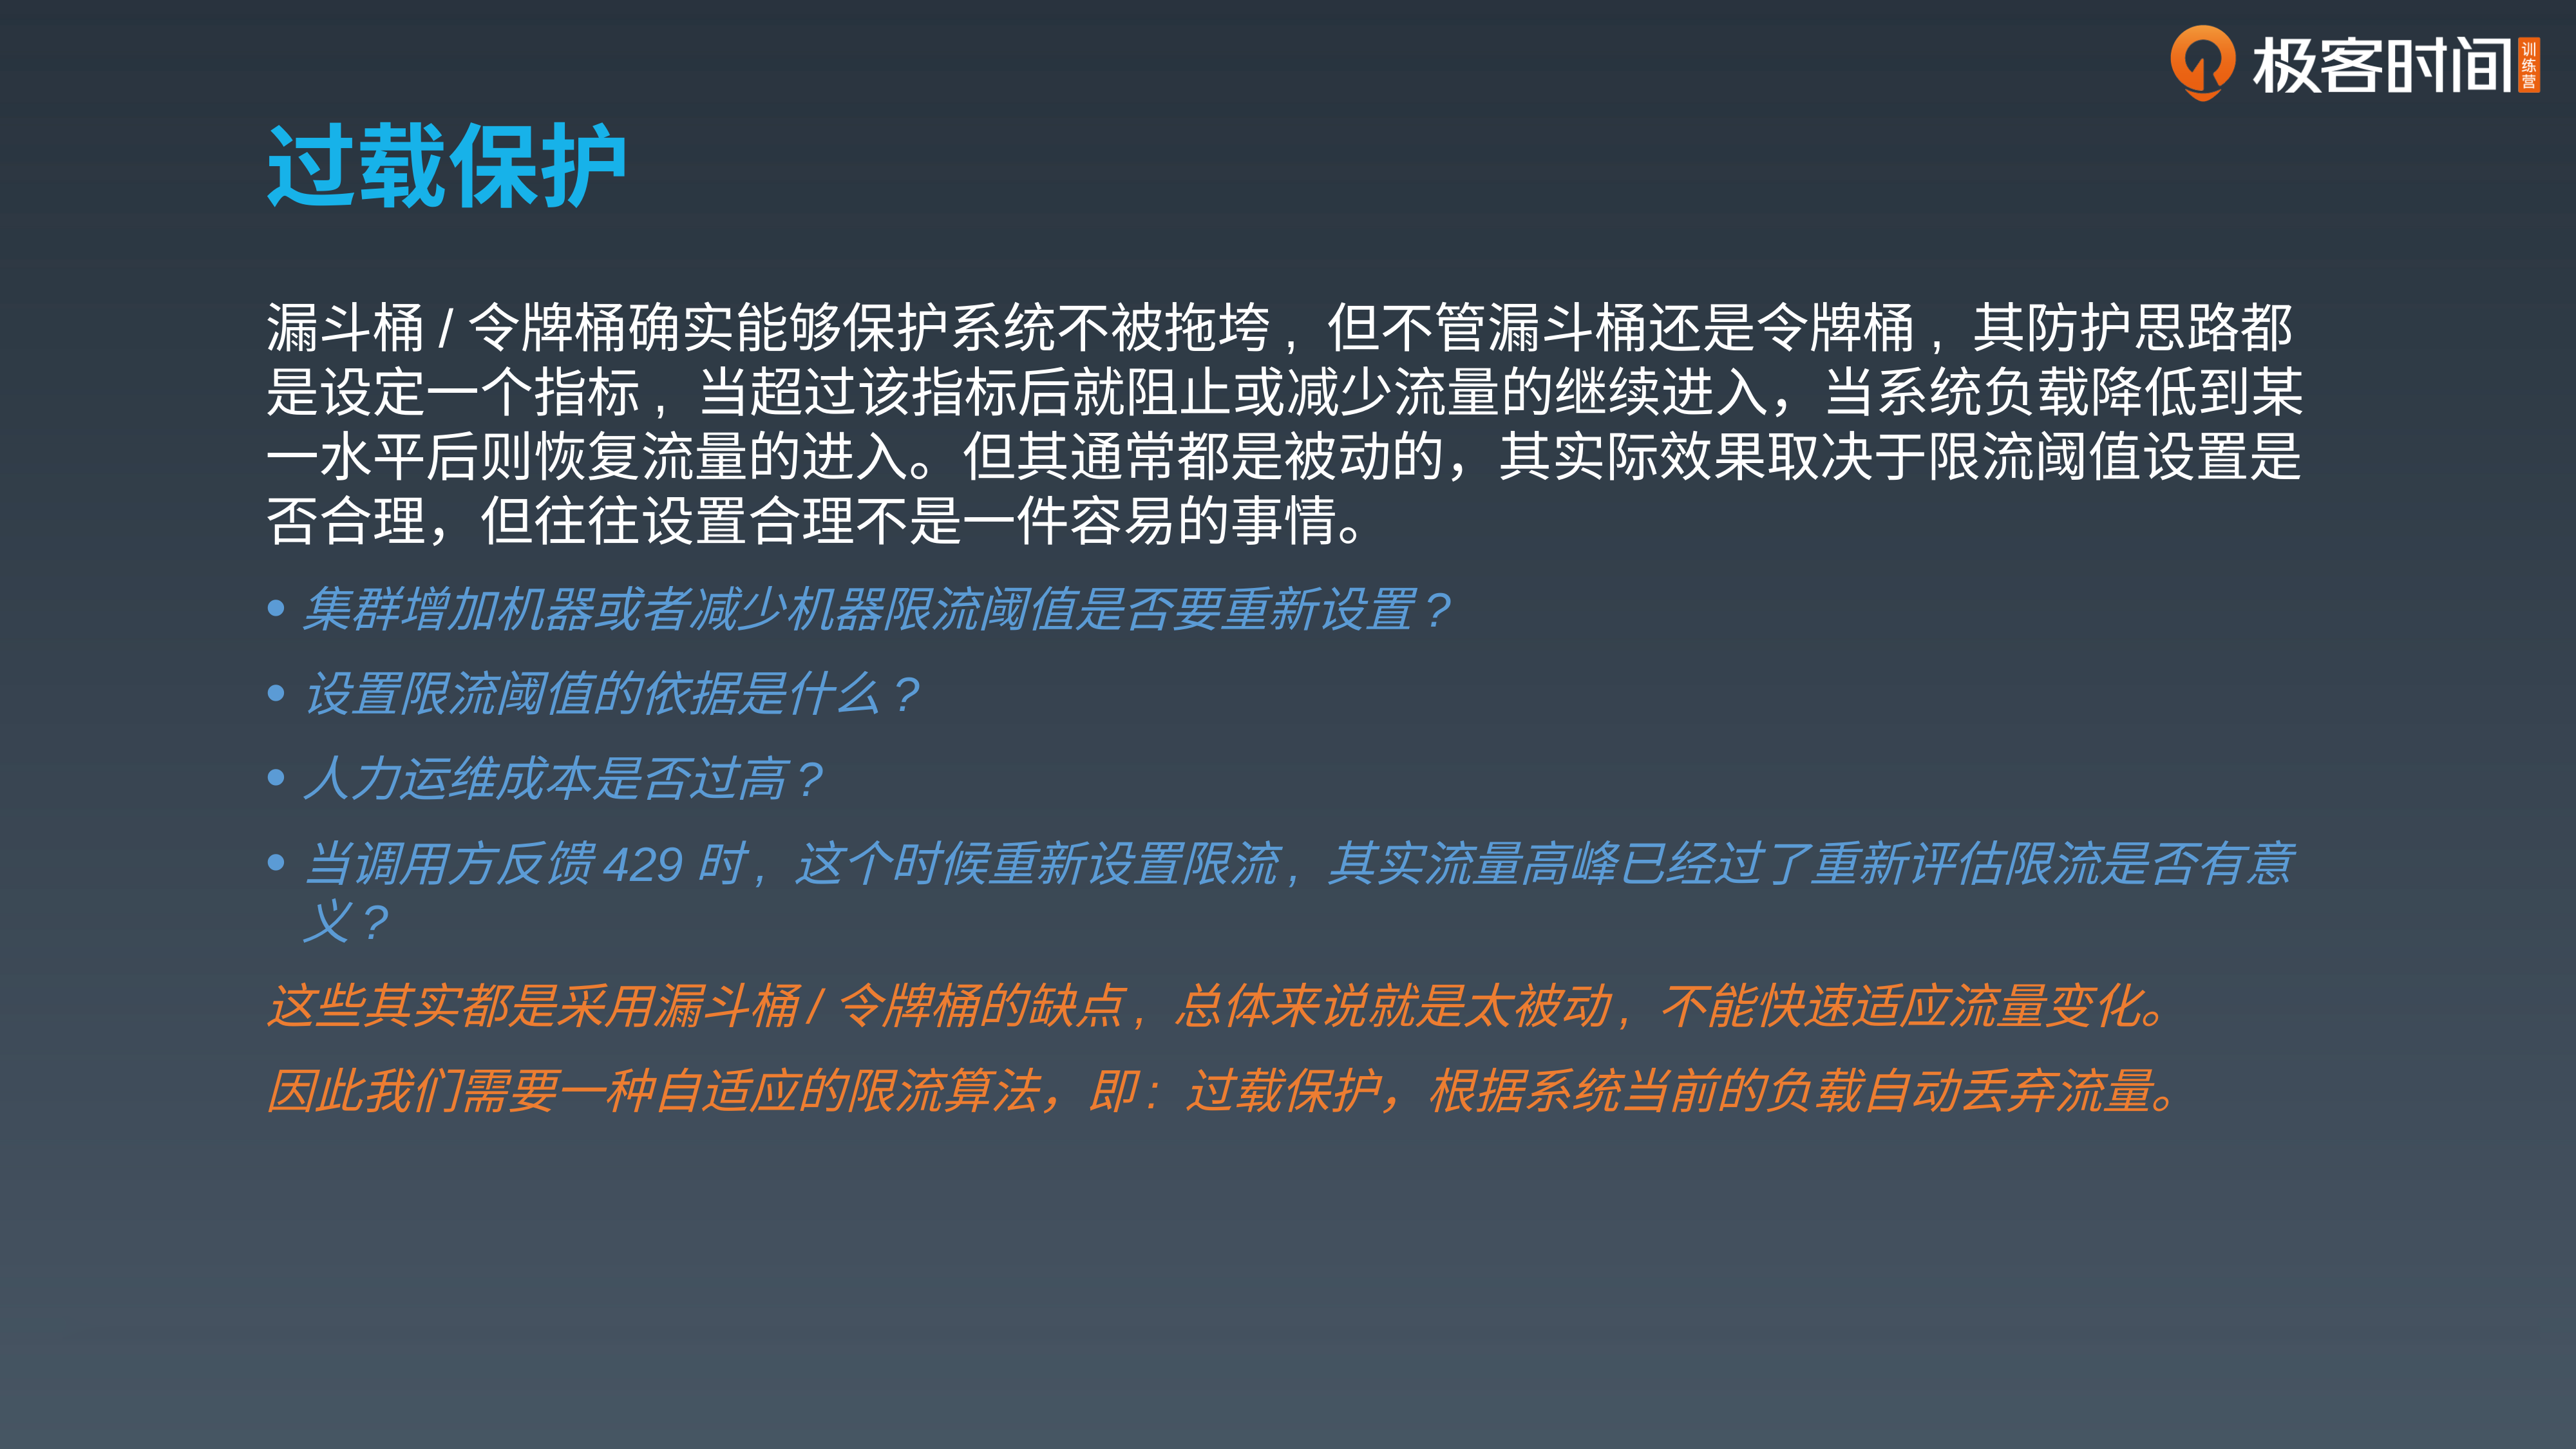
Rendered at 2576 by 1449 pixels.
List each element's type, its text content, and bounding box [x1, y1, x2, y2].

picture [0, 0, 2576, 1449]
title 过载保护 [260, 103, 2316, 243]
list 漏斗桶/令牌桶确实能够保护系统不被拖垮, 但不管漏斗桶还是令牌桶, 其防护思路都是设定一个指标, 当超过该指标后就阻止或减少流量的继续进入，当系统负载降低到某一水平后则恢复流量的进入。但其通常都是被动的，其实际效果取决于限流阈值设置是否合理，但往往设置合理不是一件容易的事情。 集群增加机器或者减少机器限流阈值是否要重新设置? 设置限流阈值的依据是什么? 人力运维成本是否过高? 当调用方反馈429时, 这个时候重新设置限流, 其实流量高峰已经过了重新评估限流是否有意义? 这些其实都是采用漏斗桶/令牌桶的缺点, 总体来说就是太被动, 不能快速适应流量变化。 因此我们需要一种自适应的限流算法，即: 过载保护，根据系统当前的负载自动丢弃流量。 [260, 288, 2316, 1384]
